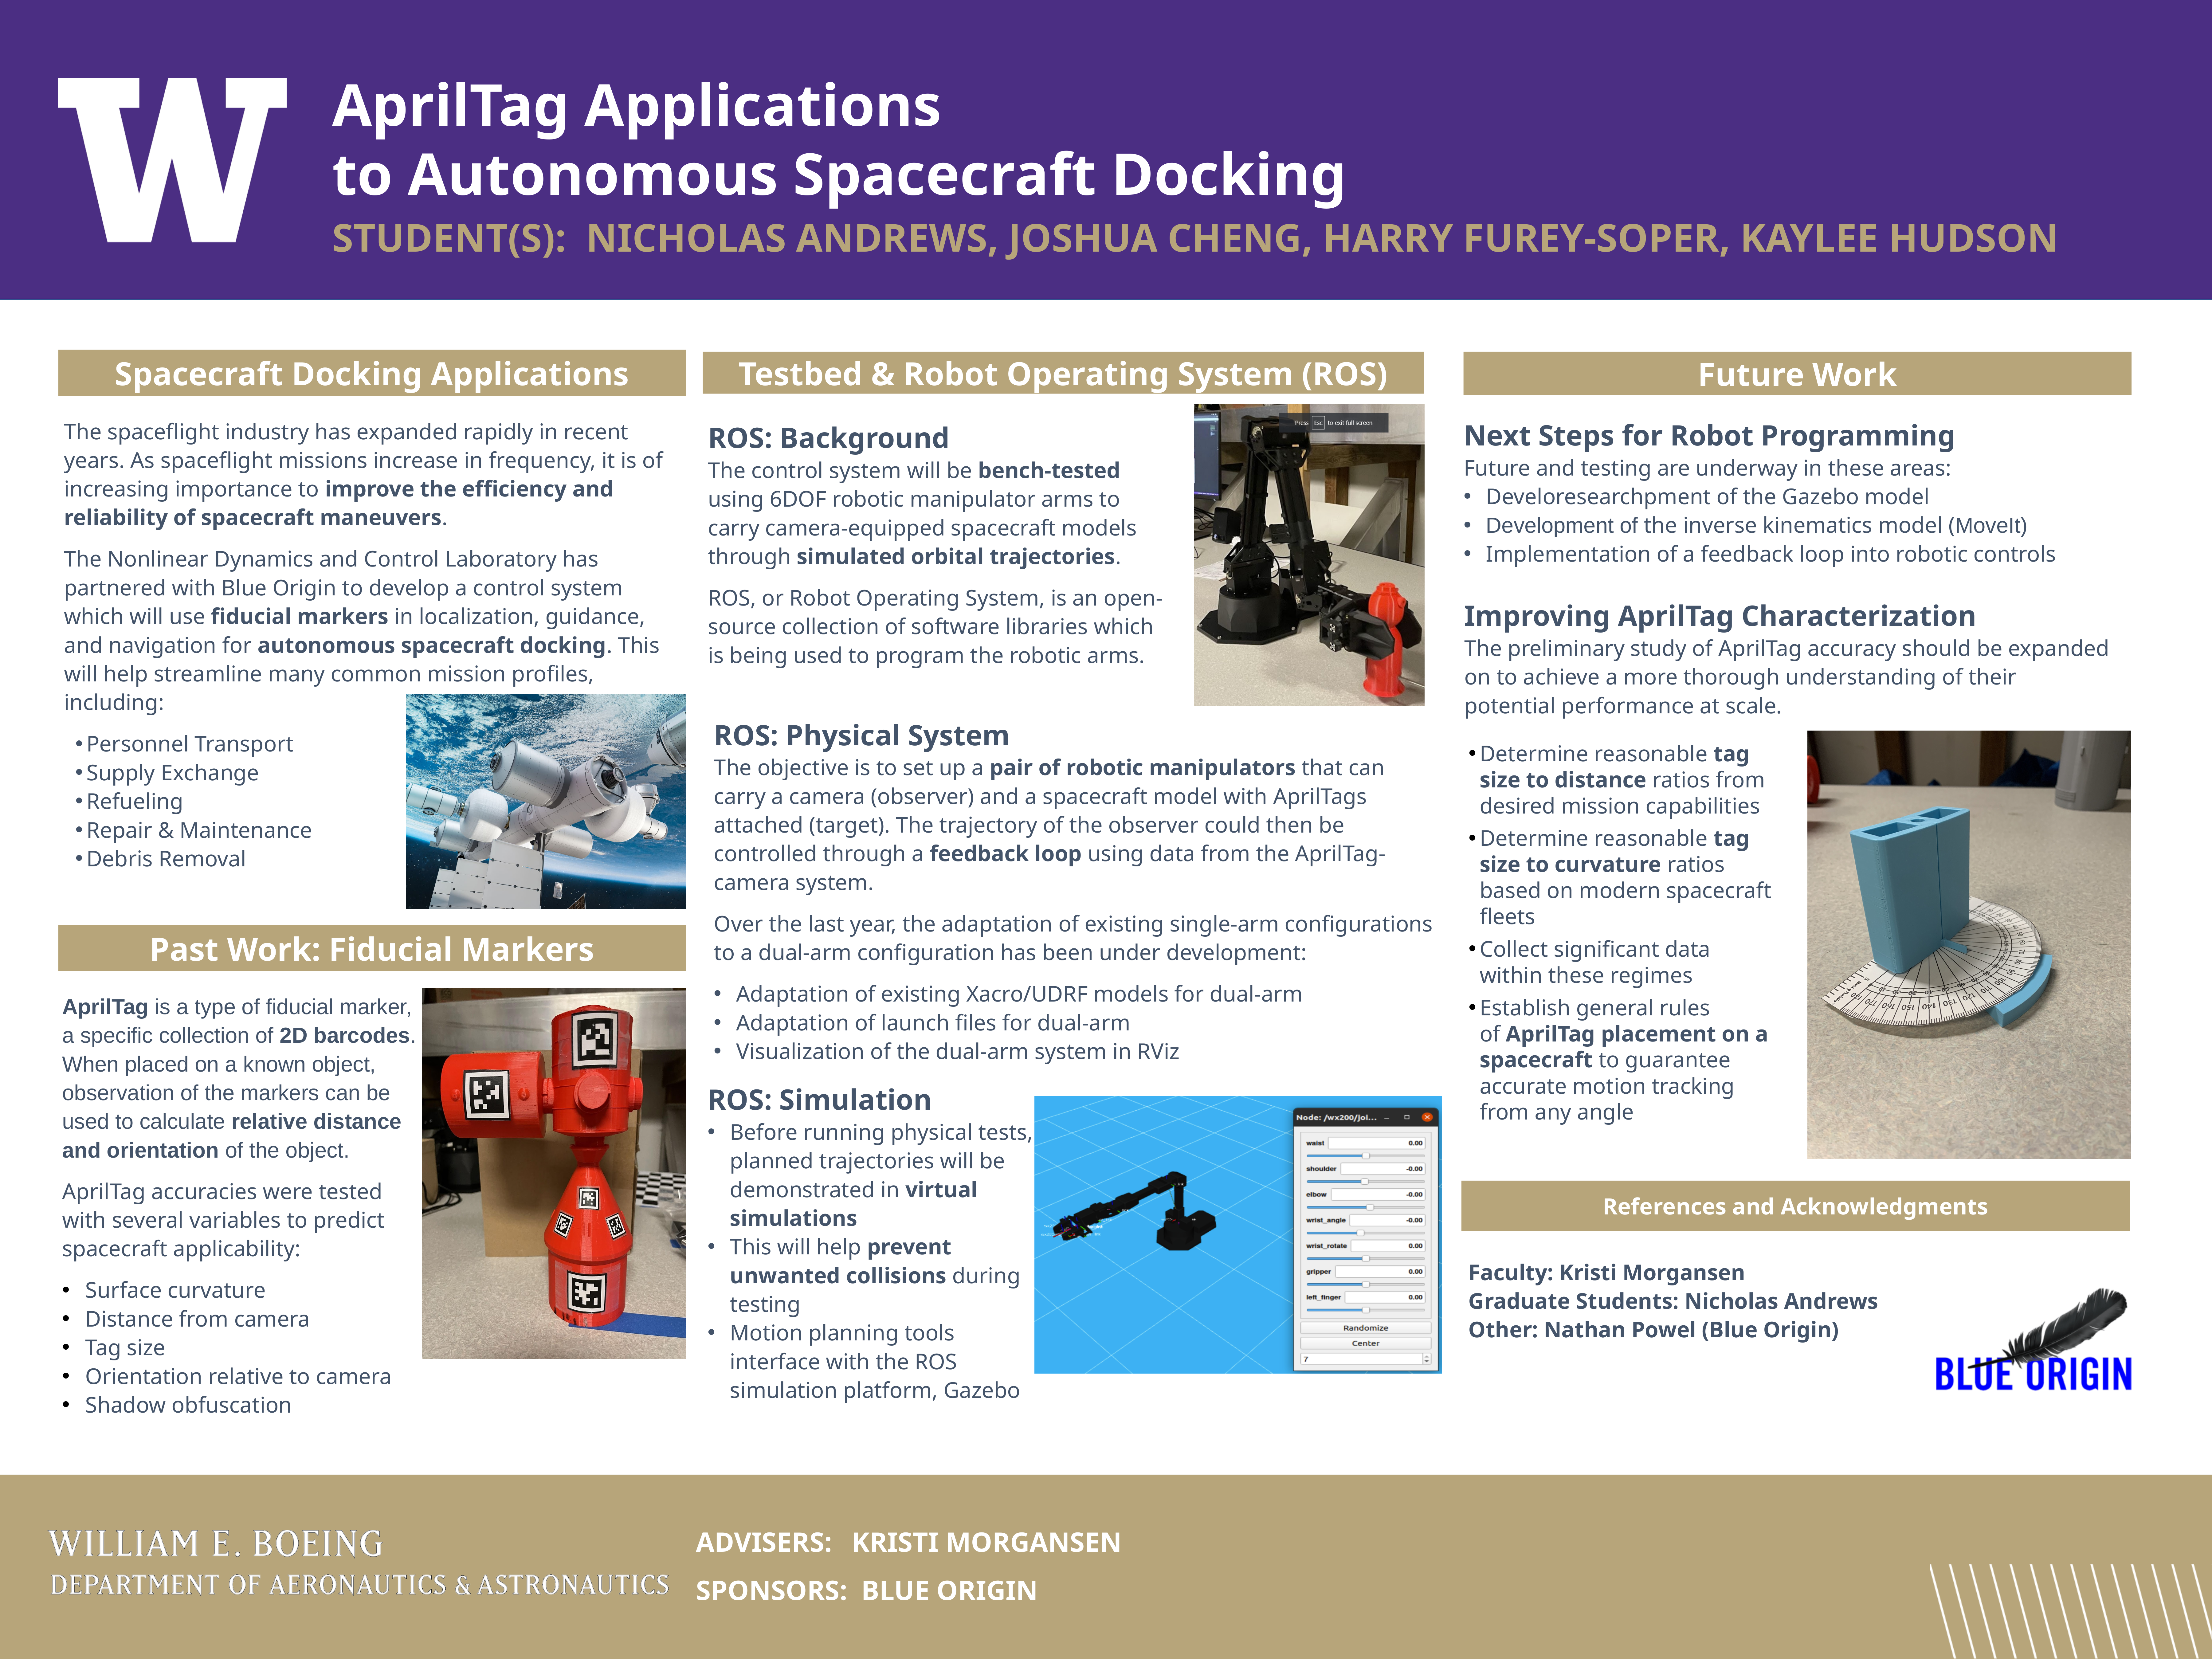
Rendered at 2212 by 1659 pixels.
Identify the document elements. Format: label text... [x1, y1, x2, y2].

picture [1807, 731, 2132, 1159]
picture [406, 694, 686, 909]
picture [58, 78, 287, 243]
picture [411, 760, 414, 762]
text_box Future Work [1463, 351, 2132, 395]
picture [464, 695, 466, 697]
text_box ROS: Physical System The objective is to set up a pair of robotic manipulators that can carry a camera (observer) and a spacecraft model with AprilTags attached (target). The trajectory of the observer could then be controlled through a feedback loop using data from the AprilTag-camera system. Over the last year, the adaptation of existing single-arm configurations to a dual-arm configuration has been under development: Adaptation of existing Xacro/UDRF models for dual-arm Adaptation of launch files for dual-arm Visualization of the dual-arm system in RViz [709, 712, 1442, 1066]
picture [1930, 1564, 2212, 1659]
picture [38, 1529, 676, 1606]
picture [669, 819, 672, 822]
text_box [0, 0, 2212, 299]
text_box Past Work: Fiducial Markers [58, 925, 686, 971]
text_box Next Steps for Robot Programming Future and testing are underway in these areas: Develoresearchpment of the Gazebo model Development of the inverse kinematics model (MoveIt) Implementation of a feedback loop into robotic controls [1459, 412, 2132, 590]
text_box Spacecraft Docking Applications [58, 350, 686, 396]
text_box Faculty: Kristi Morgansen Graduate Students: Nicholas Andrews Other: Nathan Powel (Blue Origin) [1464, 1253, 1935, 1373]
text_box Testbed & Robot Operating System (ROS) [703, 351, 1424, 394]
picture [673, 815, 677, 822]
picture [1034, 1096, 1442, 1374]
text_box ADVISERS: KRISTI MORGANSEN SPONSORS: BLUE ORIGIN [691, 1506, 2003, 1608]
picture [411, 758, 419, 760]
text_box AprilTag Applications to Autonomous Spacecraft Docking [327, 66, 1807, 209]
text_box AprilTag is a type of fiducial marker, a specific collection of 2D barcodes. When placed on a known object, observation of the markers can be used to calculate relative distance and orientation of the object. AprilTag accuracies were tested with several variables to predict spacecraft applicability: Surface curvature Distance from camera Tag size Orientation relative to camera Shadow obfuscation [58, 987, 422, 1419]
text_box Determine reasonable tag size to distance ratios from desired mission capabilities​ Determine reasonable tag size to curvature ratios based on modern spacecraft fleets​ Collect significant data within these regimes​ Establish general rules of AprilTag placement on a spacecraft to guarantee accurate motion tracking from any angle ​ [1464, 737, 1782, 1152]
text_box ROS: Background The control system will be bench-tested using 6DOF robotic manipulator arms to carry camera-equipped spacecraft models through simulated orbital trajectories. ROS, or Robot Operating System, is an open-source collection of software libraries which is being used to program the robotic arms. [703, 414, 1178, 670]
text_box The spaceflight industry has expanded rapidly in recent years. As spaceflight missions increase in frequency, it is of increasing importance to improve the efficiency and reliability of spacecraft maneuvers. The Nonlinear Dynamics and Control Laboratory has partnered with Blue Origin to develop a control system which will use fiducial markers in localization, guidance, and navigation for autonomous spacecraft docking. This will help streamline many common mission profiles, including: Personnel Transport Supply Exchange Refueling Repair & Maintenance Debris Removal [59, 413, 674, 885]
picture [422, 987, 686, 1359]
picture [1194, 404, 1425, 706]
text_box References and Acknowledgments [1461, 1180, 2130, 1231]
text_box ROS: Simulation Before running physical tests, planned trajectories will be demonstrated in virtual simulations This will help prevent unwanted collisions during testing Motion planning tools interface with the ROS simulation platform, Gazebo [703, 1076, 1048, 1405]
text_box STUDENT(S): NICHOLAS ANDREWS, JOSHUA CHENG, HARRY FUREY-SOPER, KAYLEE HUDSON [327, 211, 2151, 262]
picture [1936, 1242, 2132, 1437]
text_box Improving AprilTag Characterization The preliminary study of AprilTag accuracy should be expanded on to achieve a more thorough understanding of their potential performance at scale. [1460, 592, 2132, 720]
